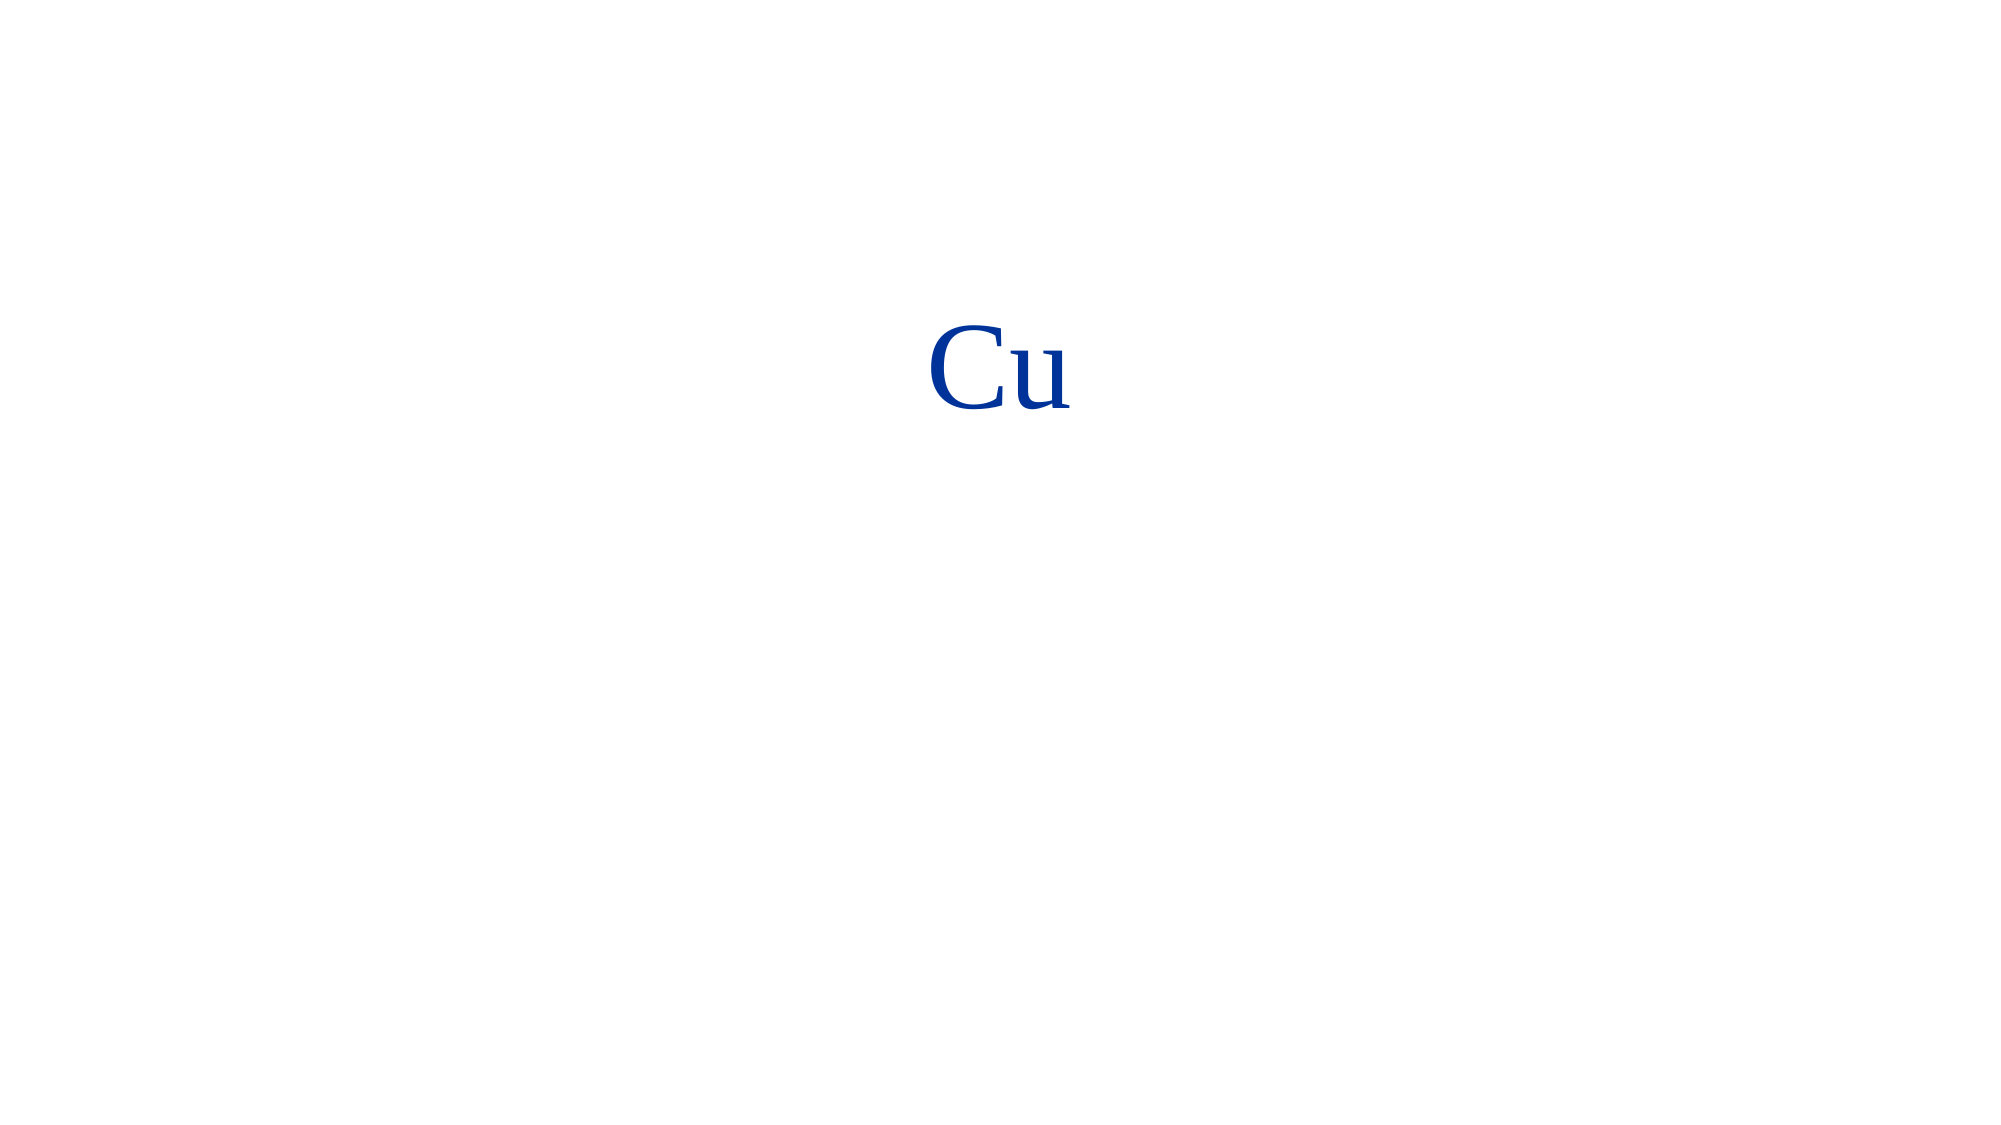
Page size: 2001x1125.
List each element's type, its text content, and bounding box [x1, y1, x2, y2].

title Cu [136, 280, 1862, 444]
